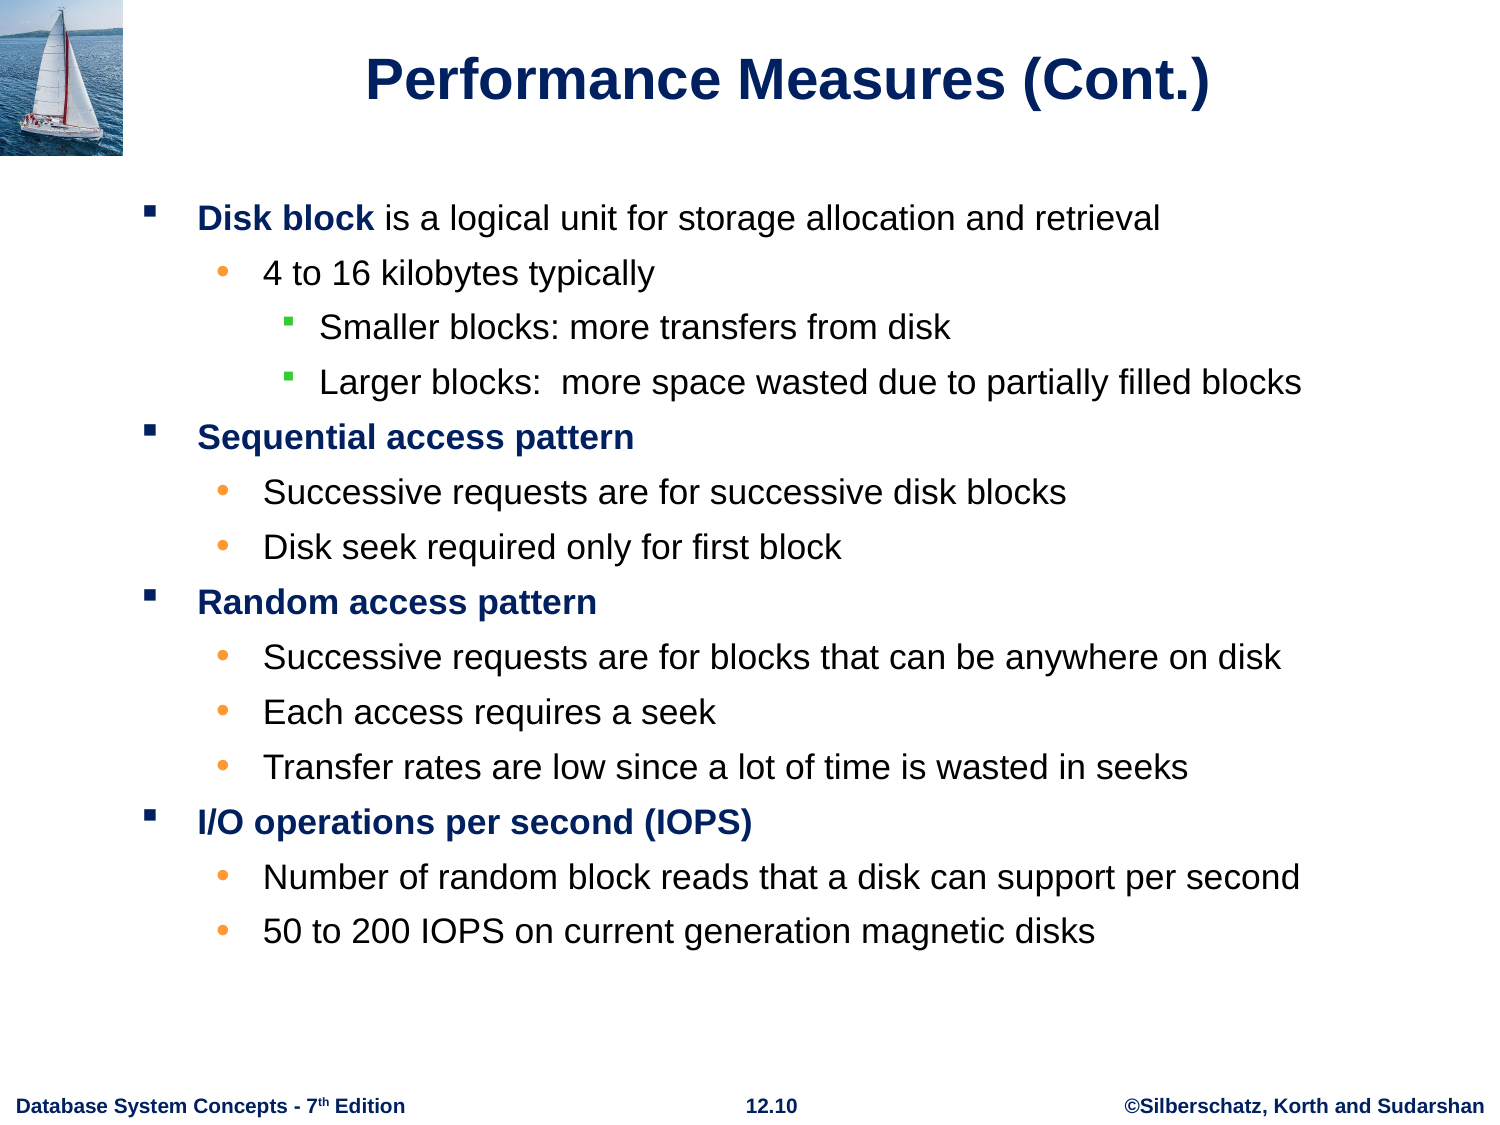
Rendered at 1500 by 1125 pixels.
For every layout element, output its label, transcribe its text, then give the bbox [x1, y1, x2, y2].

title Performance Measures (Cont.) [125, 18, 1452, 120]
list Disk block is a logical unit for storage allocation and retrieval 4 to 16 kilobytes typically Smaller blocks: more transfers from disk Larger blocks: more space wasted due to partially filled blocks Sequential access pattern Successive requests are for successive disk blocks Disk seek required only for first block Random access pattern Successive requests are for blocks that can be anywhere on disk Each access requires a seek Transfer rates are low since a lot of time is wasted in seeks I/O operations per second (IOPS) Number of random block reads that a disk can support per second 50 to 200 IOPS on current generation magnetic disks [126, 187, 1430, 975]
picture [0, 0, 123, 156]
